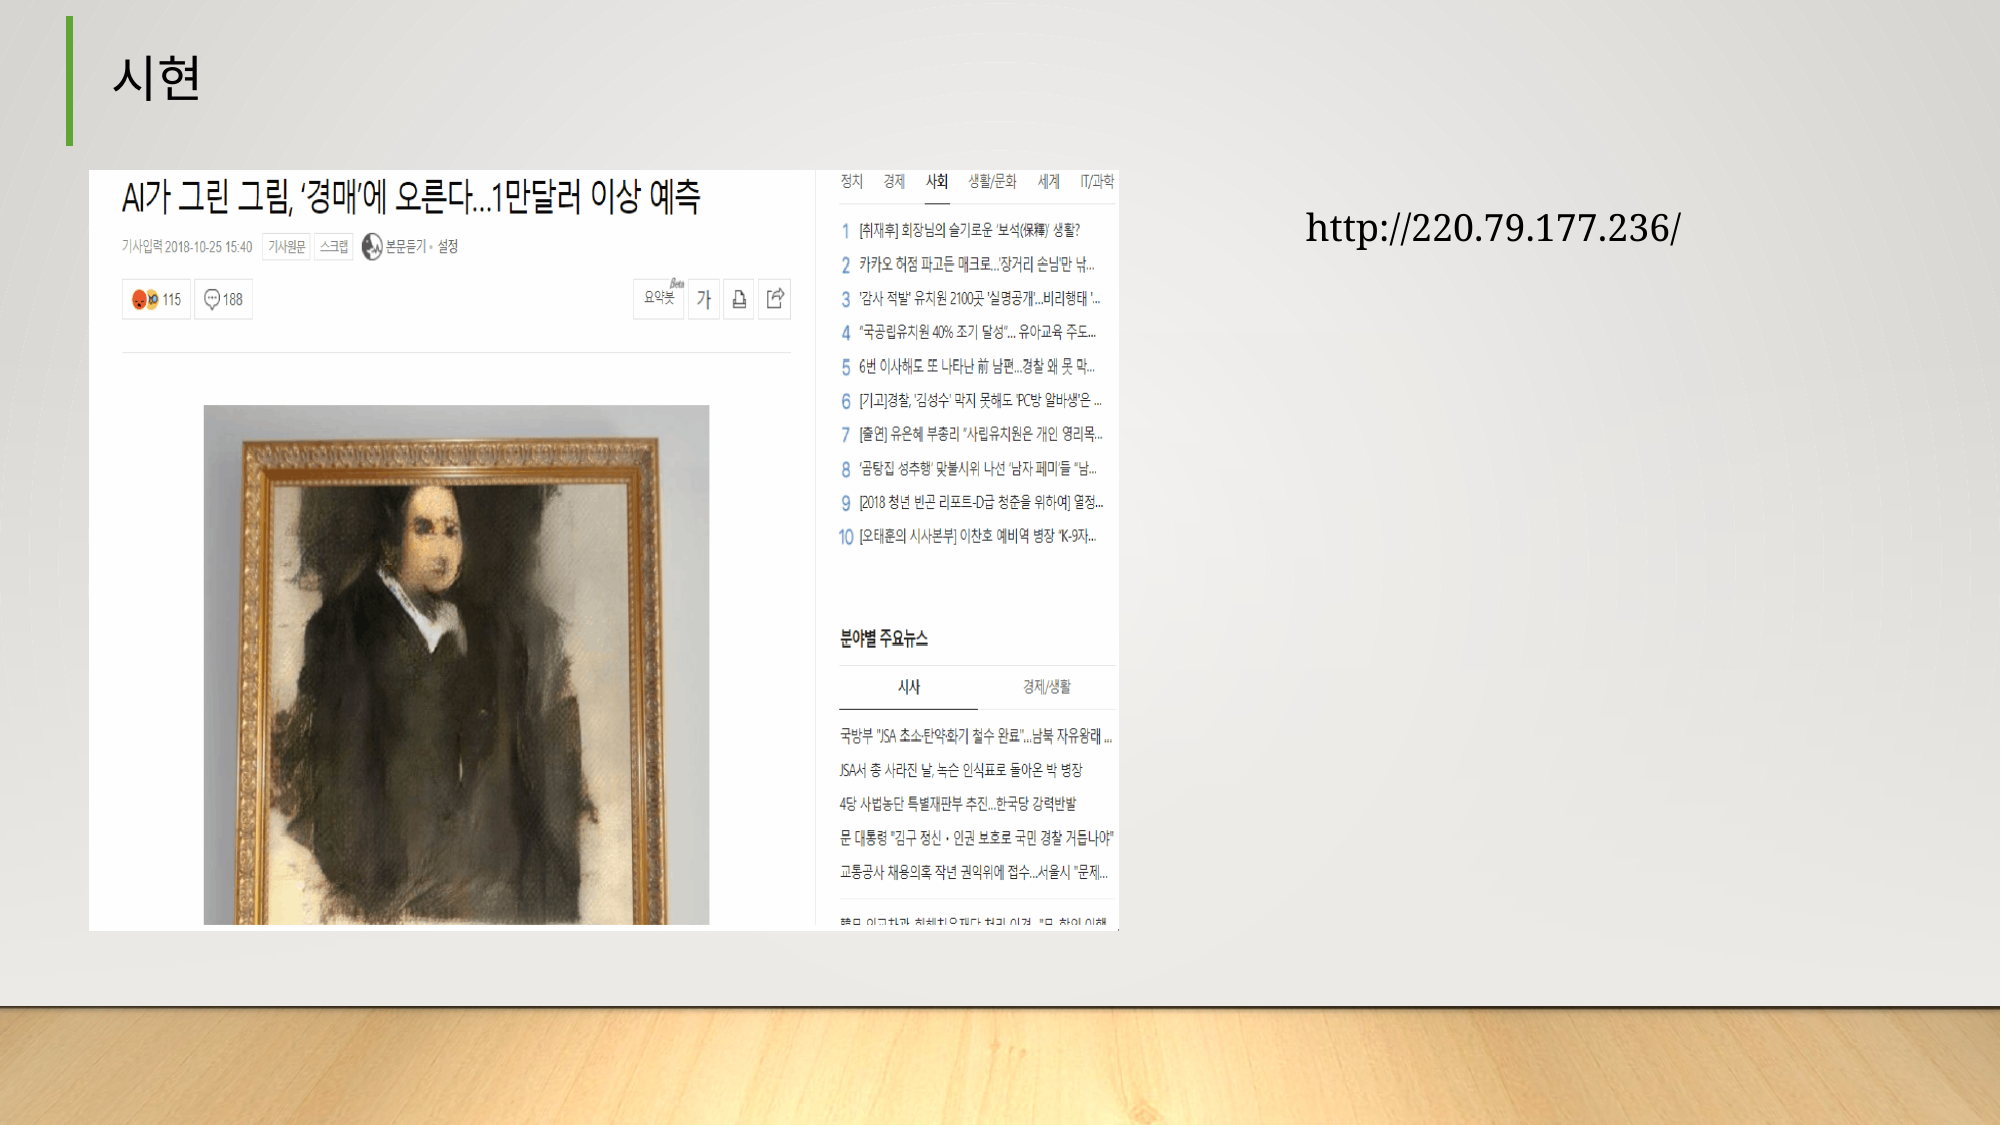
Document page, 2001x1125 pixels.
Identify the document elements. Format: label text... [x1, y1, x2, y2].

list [88, 169, 1120, 932]
title 시현 [96, 17, 1880, 146]
picture [0, 1006, 2000, 1125]
text_box http://220.79.177.236/ [1291, 196, 1763, 301]
